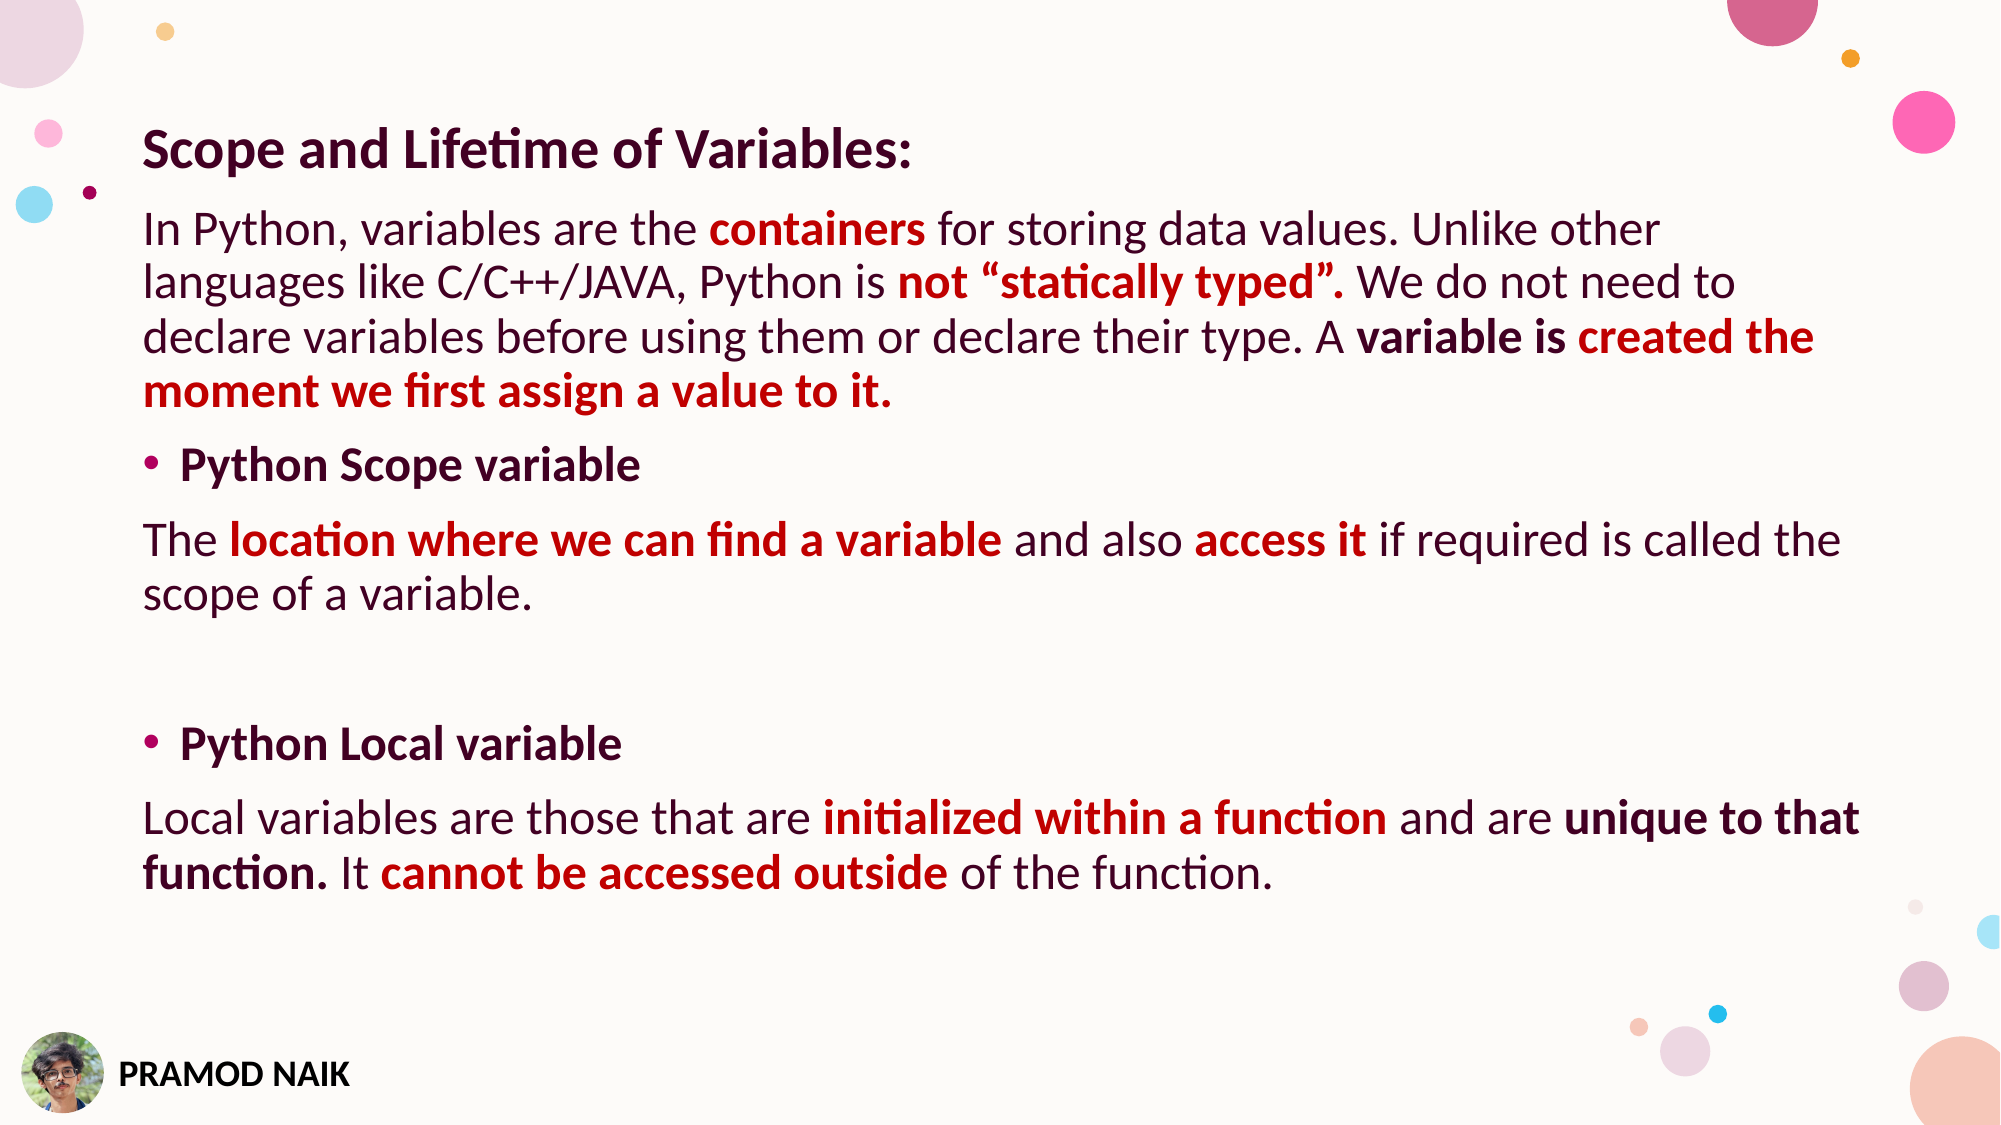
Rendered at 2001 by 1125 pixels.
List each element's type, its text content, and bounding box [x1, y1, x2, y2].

list Scope and Lifetime of Variables: In Python, variables are the containers for storing data values. Unlike other languages like C/C++/JAVA, Python is not “statically typed”. We do not need to declare variables before using them or declare their type. A variable is created the moment we first assign a value to it. Python Scope variable The location where we can find a variable and also access it if required is called the scope of a variable. Python Local variable Local variables are those that are initialized within a function and are unique to that function. It cannot be accessed outside of the function. [127, 110, 1877, 1014]
picture [21, 1031, 104, 1114]
